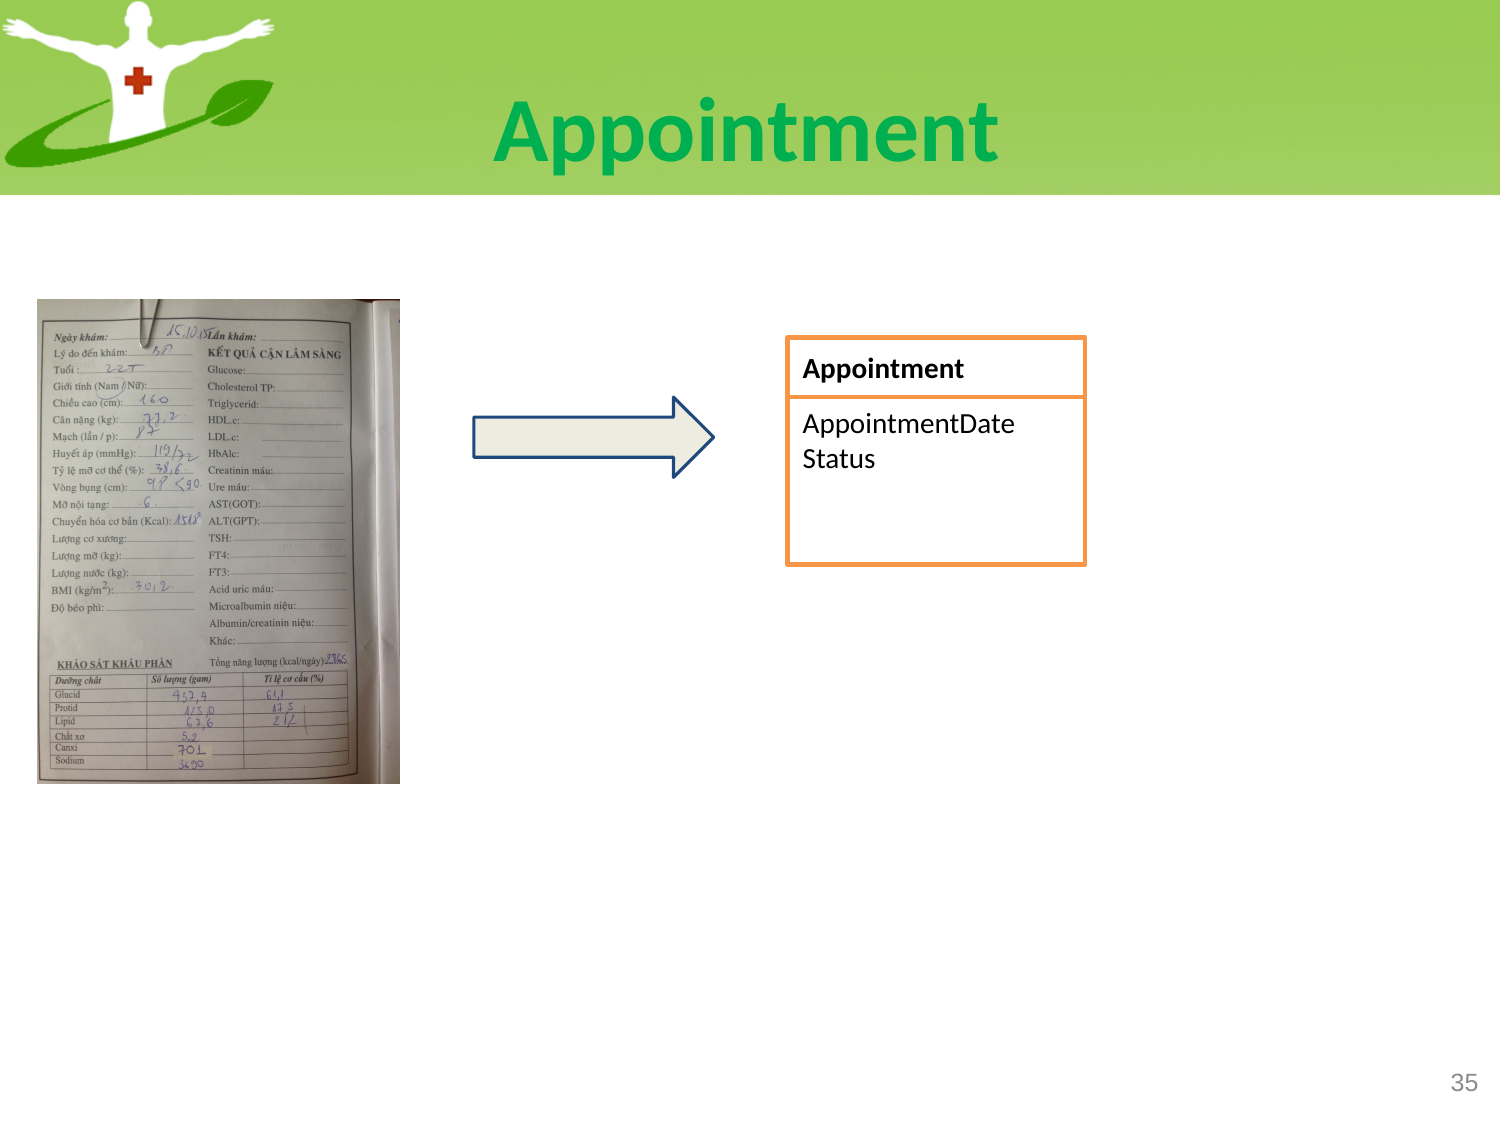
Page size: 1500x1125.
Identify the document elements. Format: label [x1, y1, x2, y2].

picture [0, 0, 1500, 1125]
text_box [787, 337, 1086, 565]
